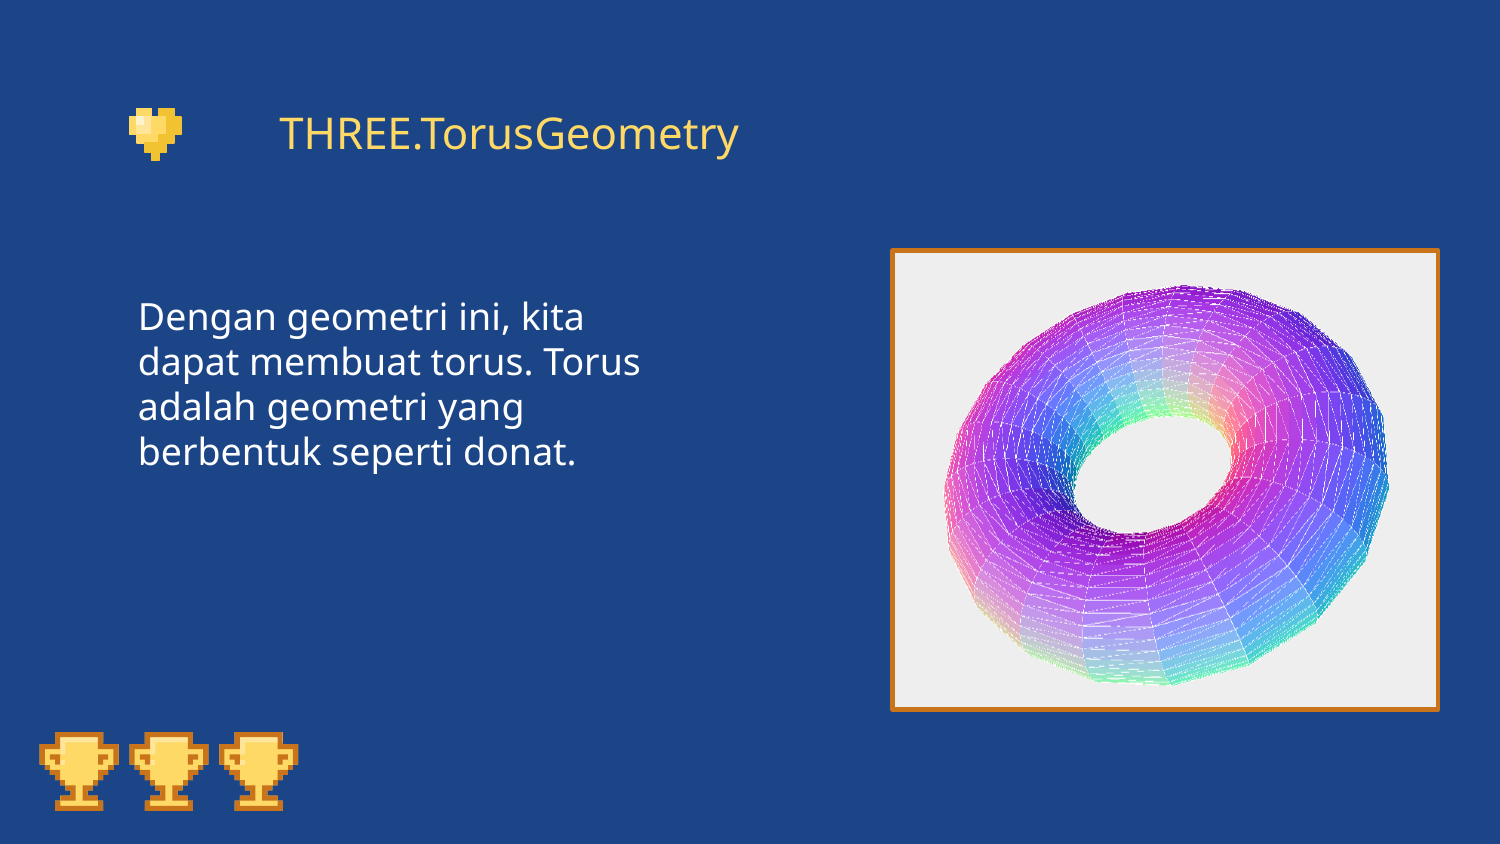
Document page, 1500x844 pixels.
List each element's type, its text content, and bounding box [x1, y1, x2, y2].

list Dengan geometri ini, kita dapat membuat torus. Torus adalah geometri yang berbentuk seperti donat. [122, 278, 708, 683]
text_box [39, 731, 119, 812]
title THREE.TorusGeometry [181, 79, 837, 174]
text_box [219, 731, 299, 812]
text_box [129, 731, 209, 812]
picture [892, 250, 1439, 710]
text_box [129, 108, 182, 161]
